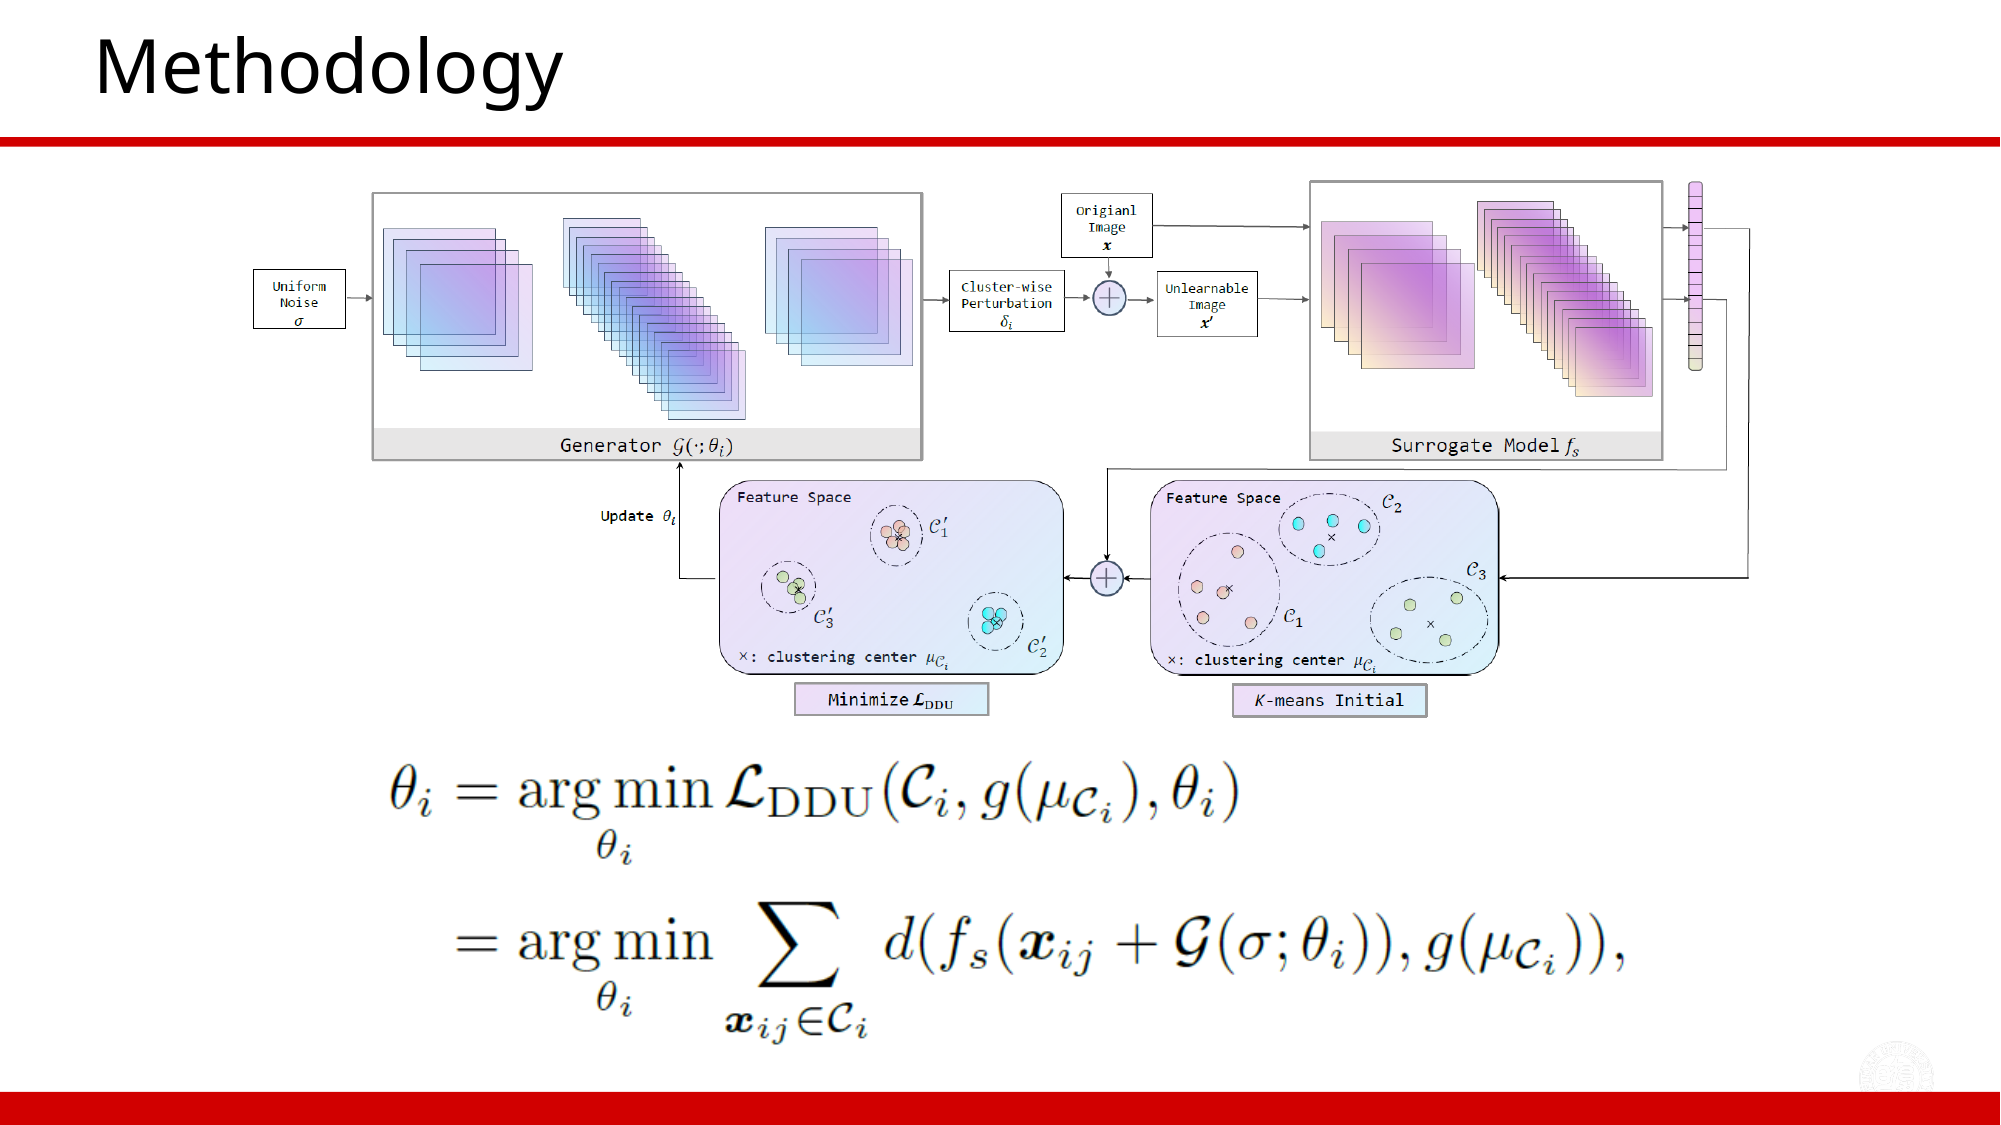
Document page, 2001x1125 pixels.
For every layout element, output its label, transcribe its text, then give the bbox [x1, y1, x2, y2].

picture [246, 172, 1754, 723]
title Methodology [78, 21, 1520, 116]
picture [361, 738, 1639, 1054]
